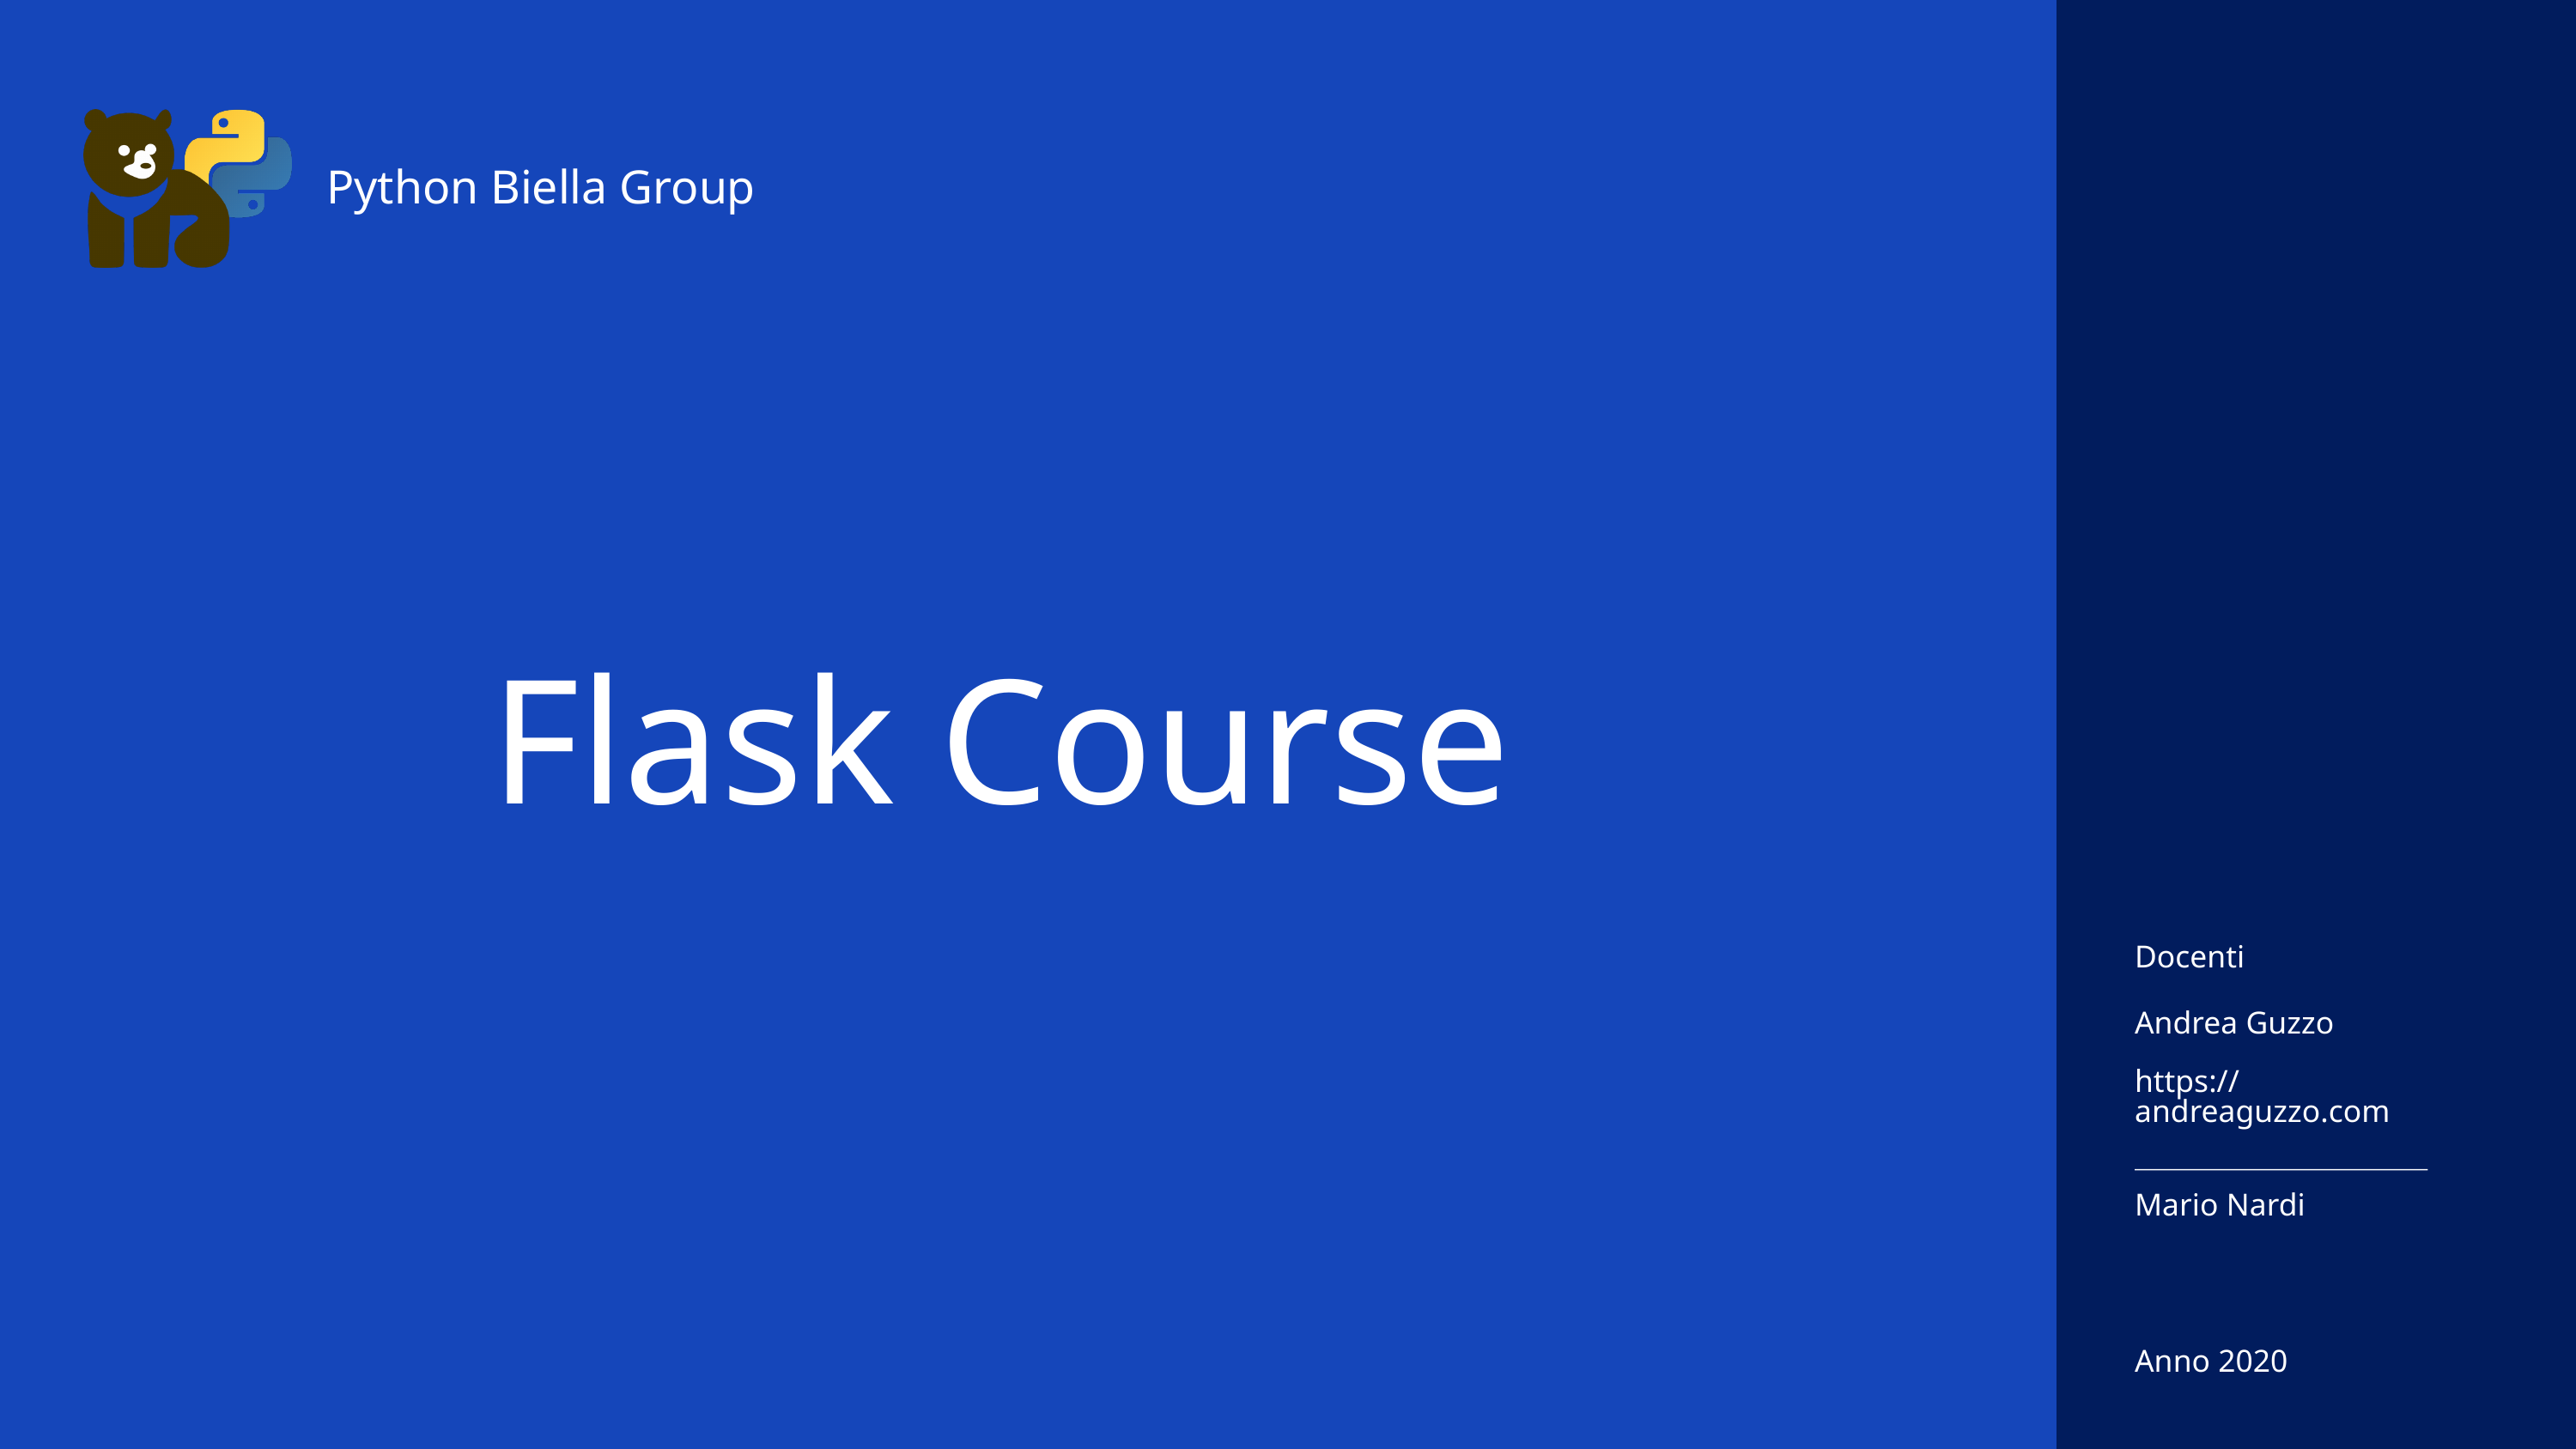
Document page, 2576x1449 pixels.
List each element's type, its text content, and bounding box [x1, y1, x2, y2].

text_box Mario Nardi [2135, 1191, 2490, 1222]
text_box https://andreaguzzo.com [2135, 1067, 2490, 1129]
text_box Anno 2020 [2135, 1336, 2428, 1379]
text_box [0, 0, 2057, 1449]
text_box Docenti [2135, 943, 2297, 975]
picture [82, 109, 292, 268]
text_box Andrea Guzzo [2135, 1009, 2490, 1040]
